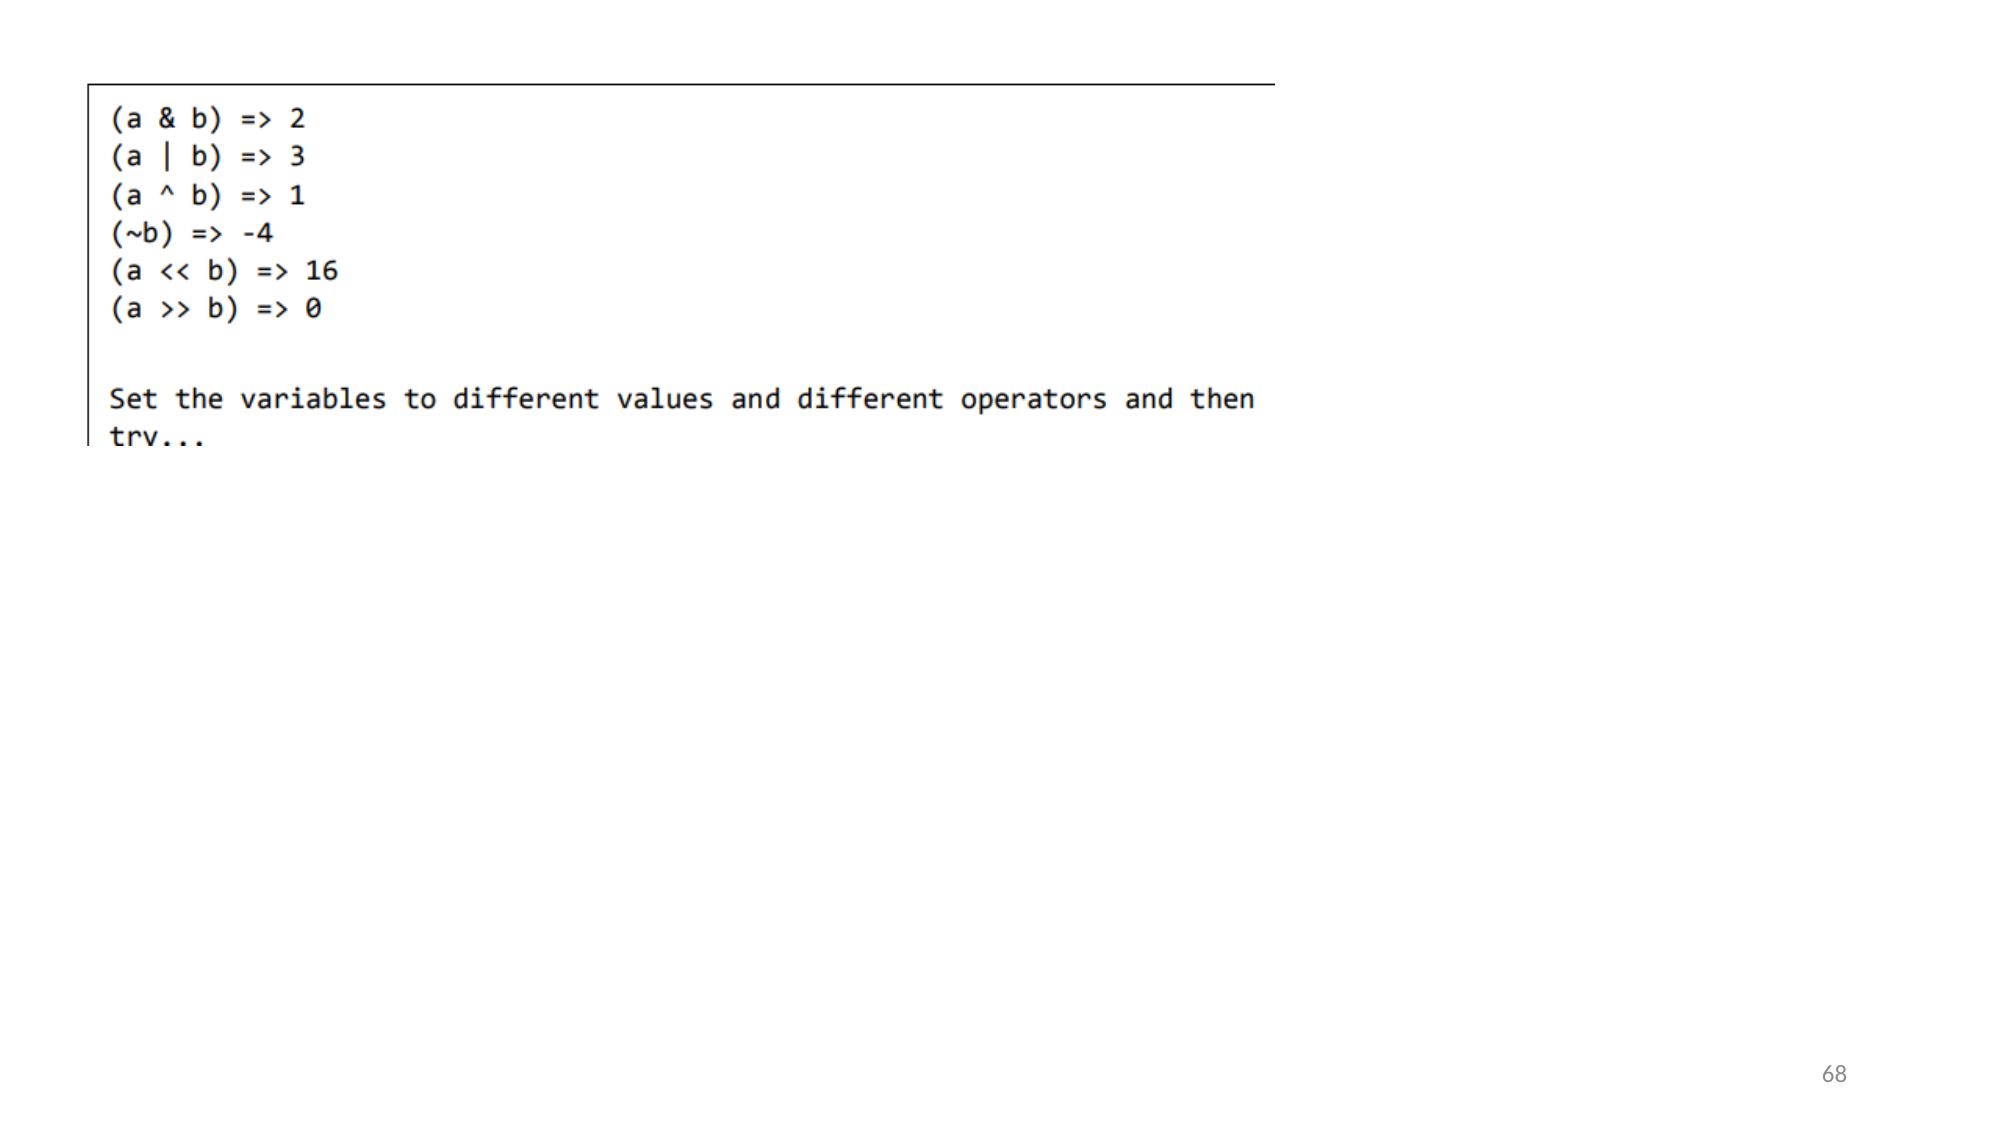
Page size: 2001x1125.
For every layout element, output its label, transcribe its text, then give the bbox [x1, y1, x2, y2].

picture [72, 73, 1275, 446]
slide_number 68 [1412, 1042, 1863, 1103]
